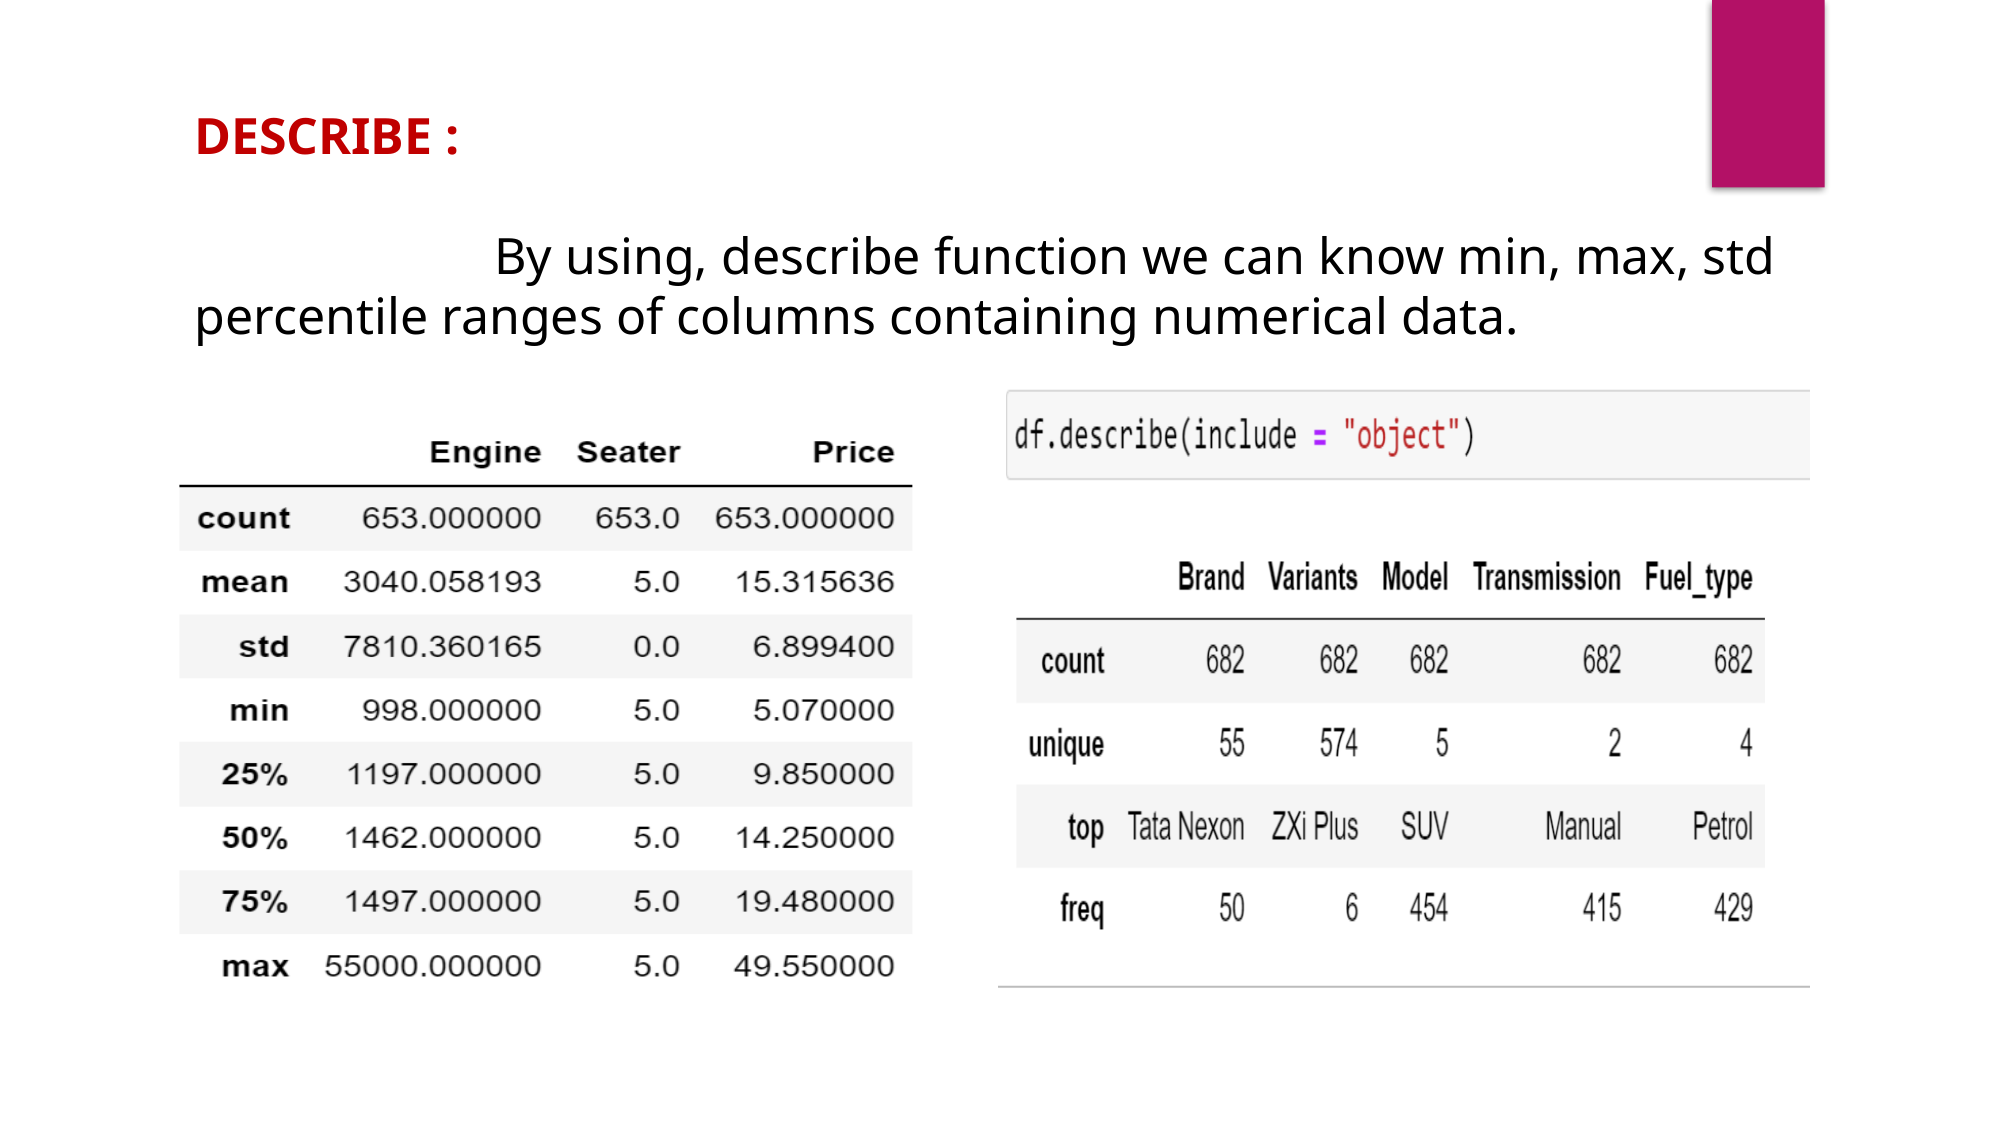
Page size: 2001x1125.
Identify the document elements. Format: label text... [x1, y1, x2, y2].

picture [998, 372, 1810, 994]
text_box DESCRIBE : By using, describe function we can know min, max, std percentile ranges of columns containing numerical data. [179, 96, 1819, 352]
picture [165, 412, 987, 1006]
